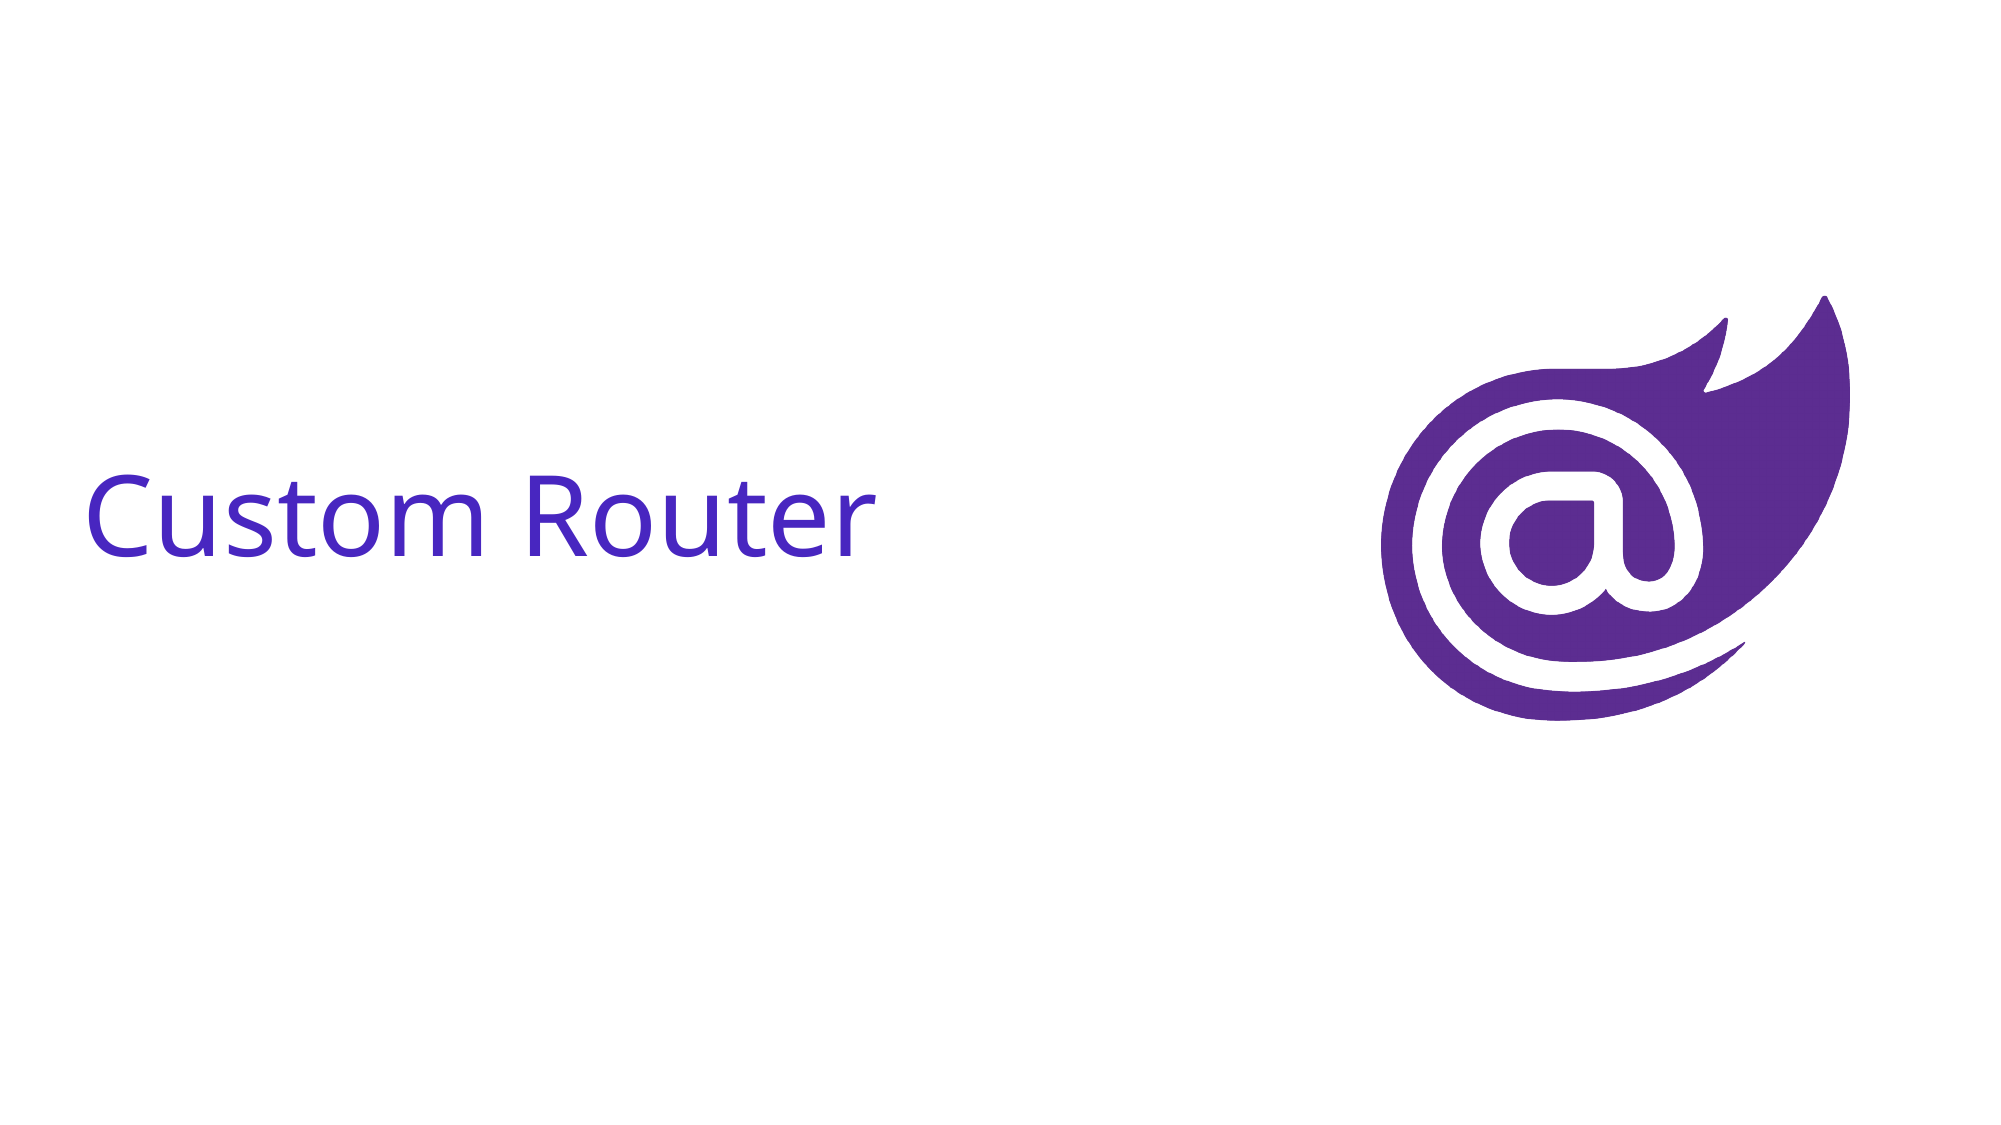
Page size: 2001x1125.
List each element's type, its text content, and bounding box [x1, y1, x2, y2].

title Custom Router [67, 120, 1793, 588]
picture [1381, 273, 1850, 743]
